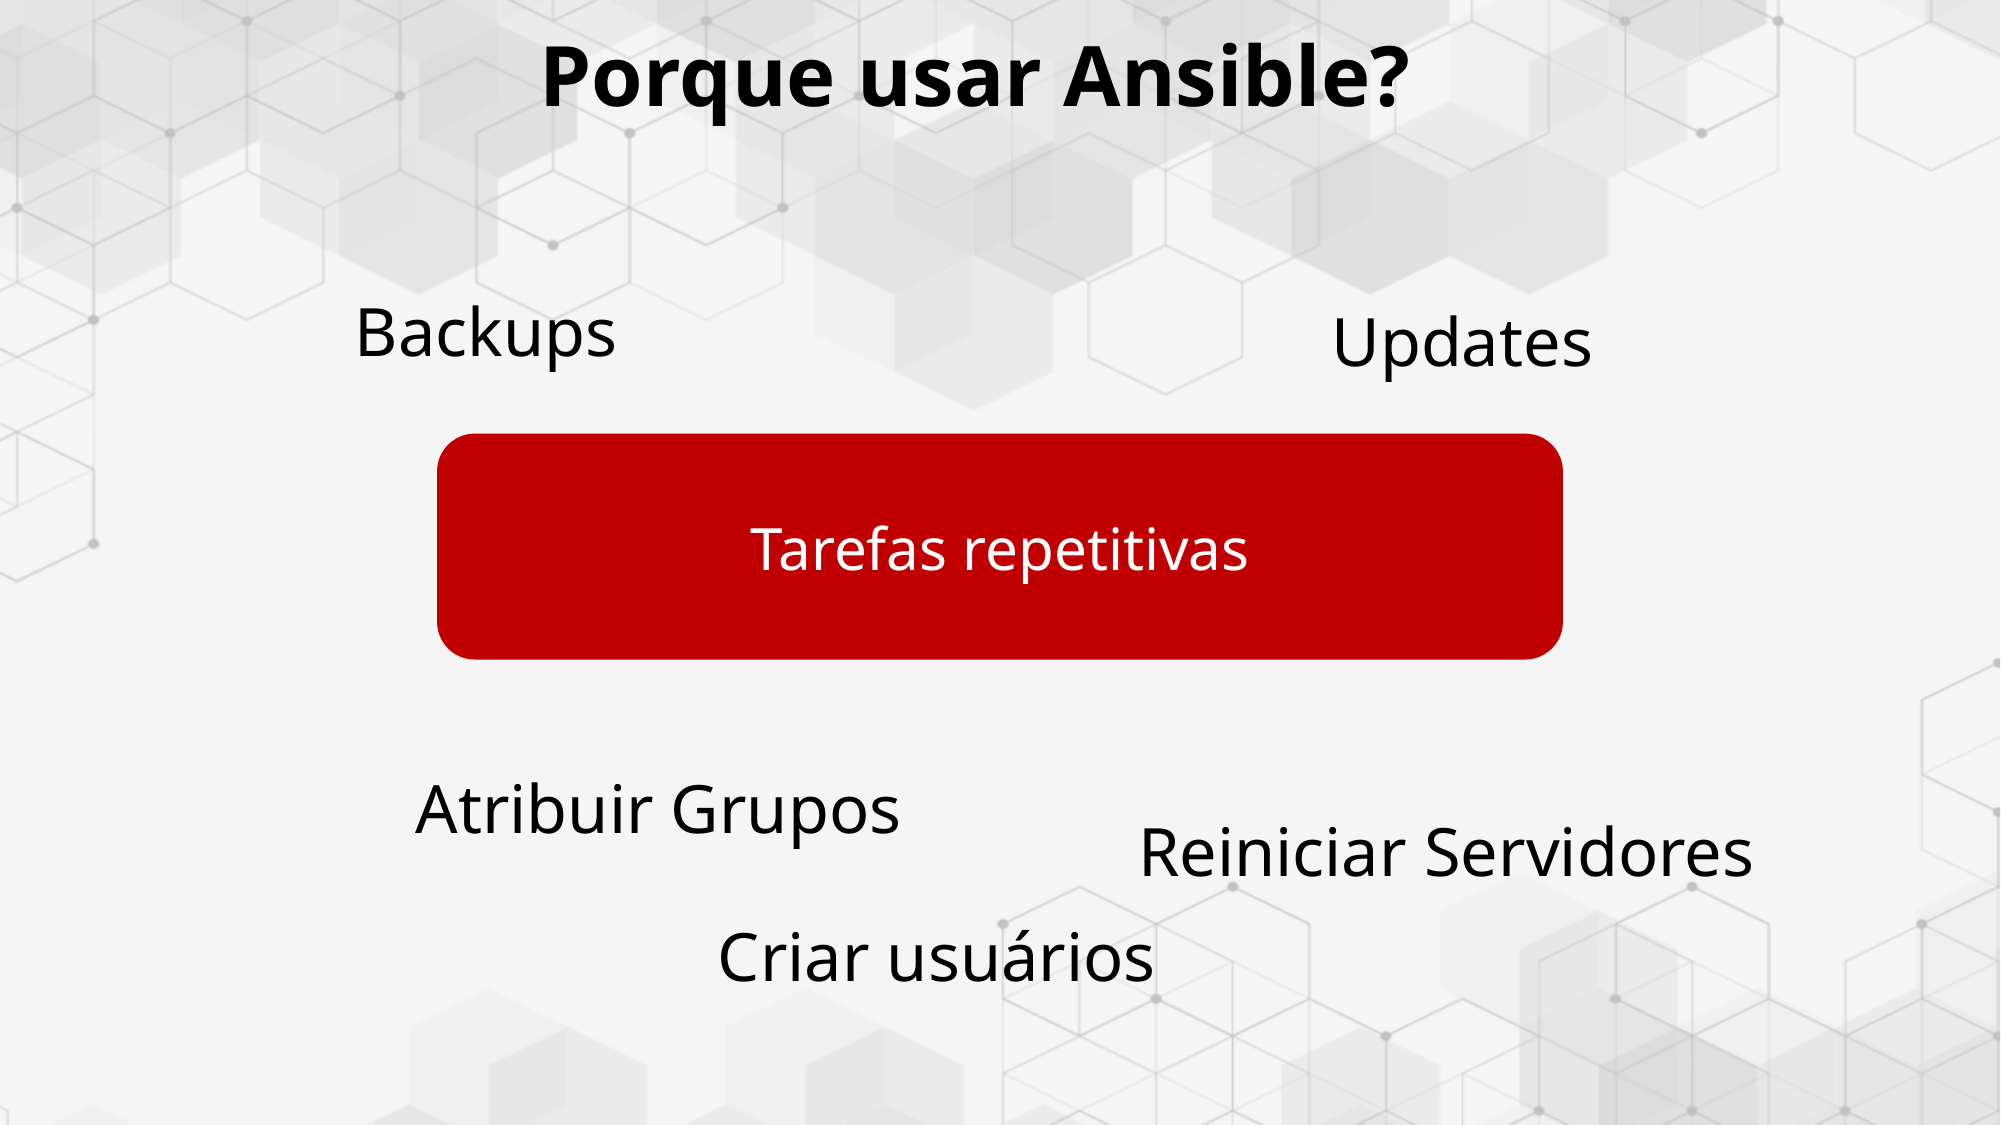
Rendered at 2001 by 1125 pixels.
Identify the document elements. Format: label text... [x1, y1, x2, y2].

text_box Tarefas repetitivas [435, 432, 1564, 661]
text_box Atribuir Grupos [400, 759, 917, 855]
text_box Criar usuários [703, 907, 1172, 1002]
list Porque usar Ansible? [401, 27, 1549, 177]
text_box Reiniciar Servidores [1123, 802, 1771, 897]
text_box Backups [339, 282, 633, 378]
picture [0, 0, 2001, 1125]
text_box Updates [1316, 292, 1609, 388]
